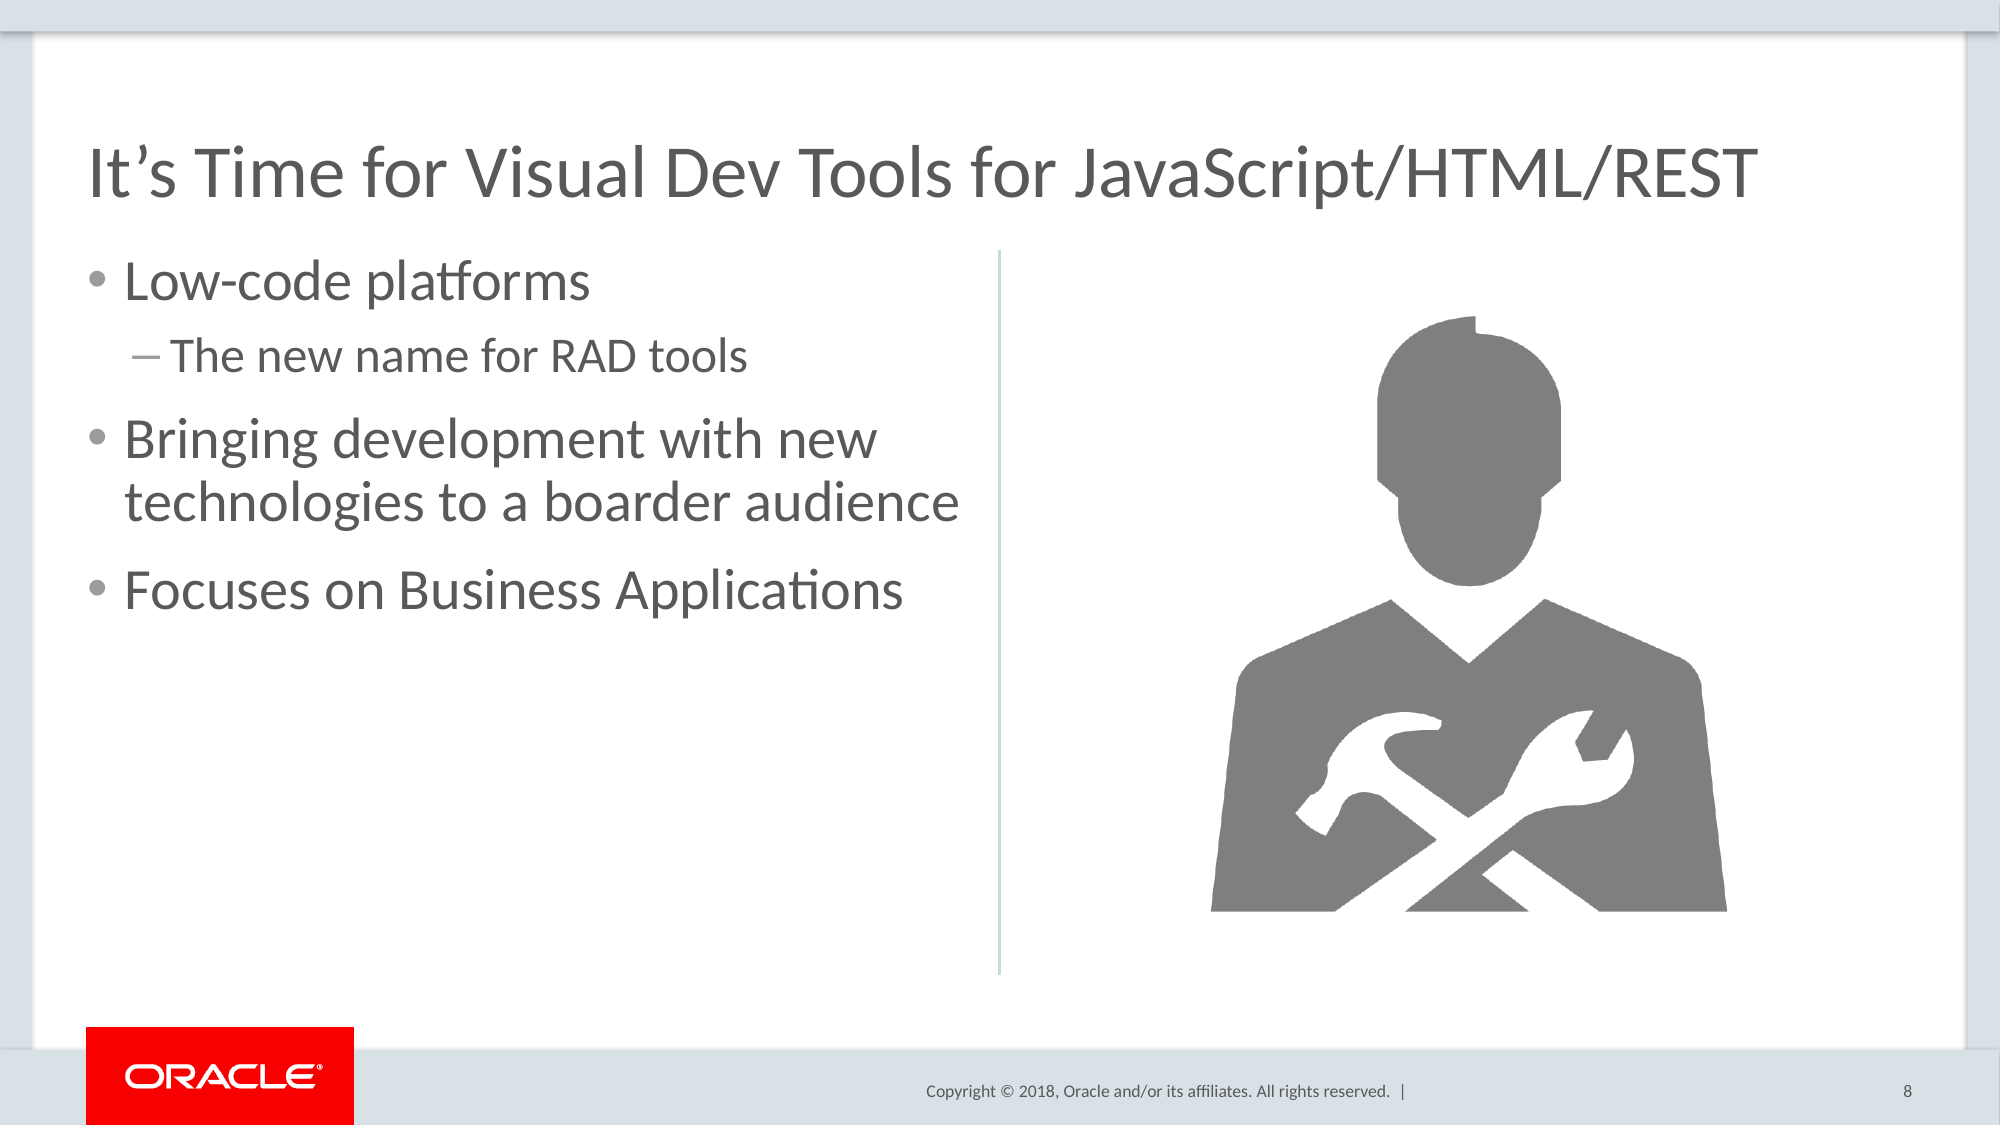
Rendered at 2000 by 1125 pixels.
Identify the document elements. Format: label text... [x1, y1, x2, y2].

picture [86, 1027, 354, 1125]
slide_number 8 [1857, 1075, 1913, 1106]
title It’s Time for Visual Dev Tools for JavaScript/HTML/REST [87, 66, 1913, 213]
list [1024, 249, 1913, 976]
list Low-code platforms The new name for RAD tools Bringing development with new technologies to a boarder audience Focuses on Business Applications [87, 249, 975, 975]
